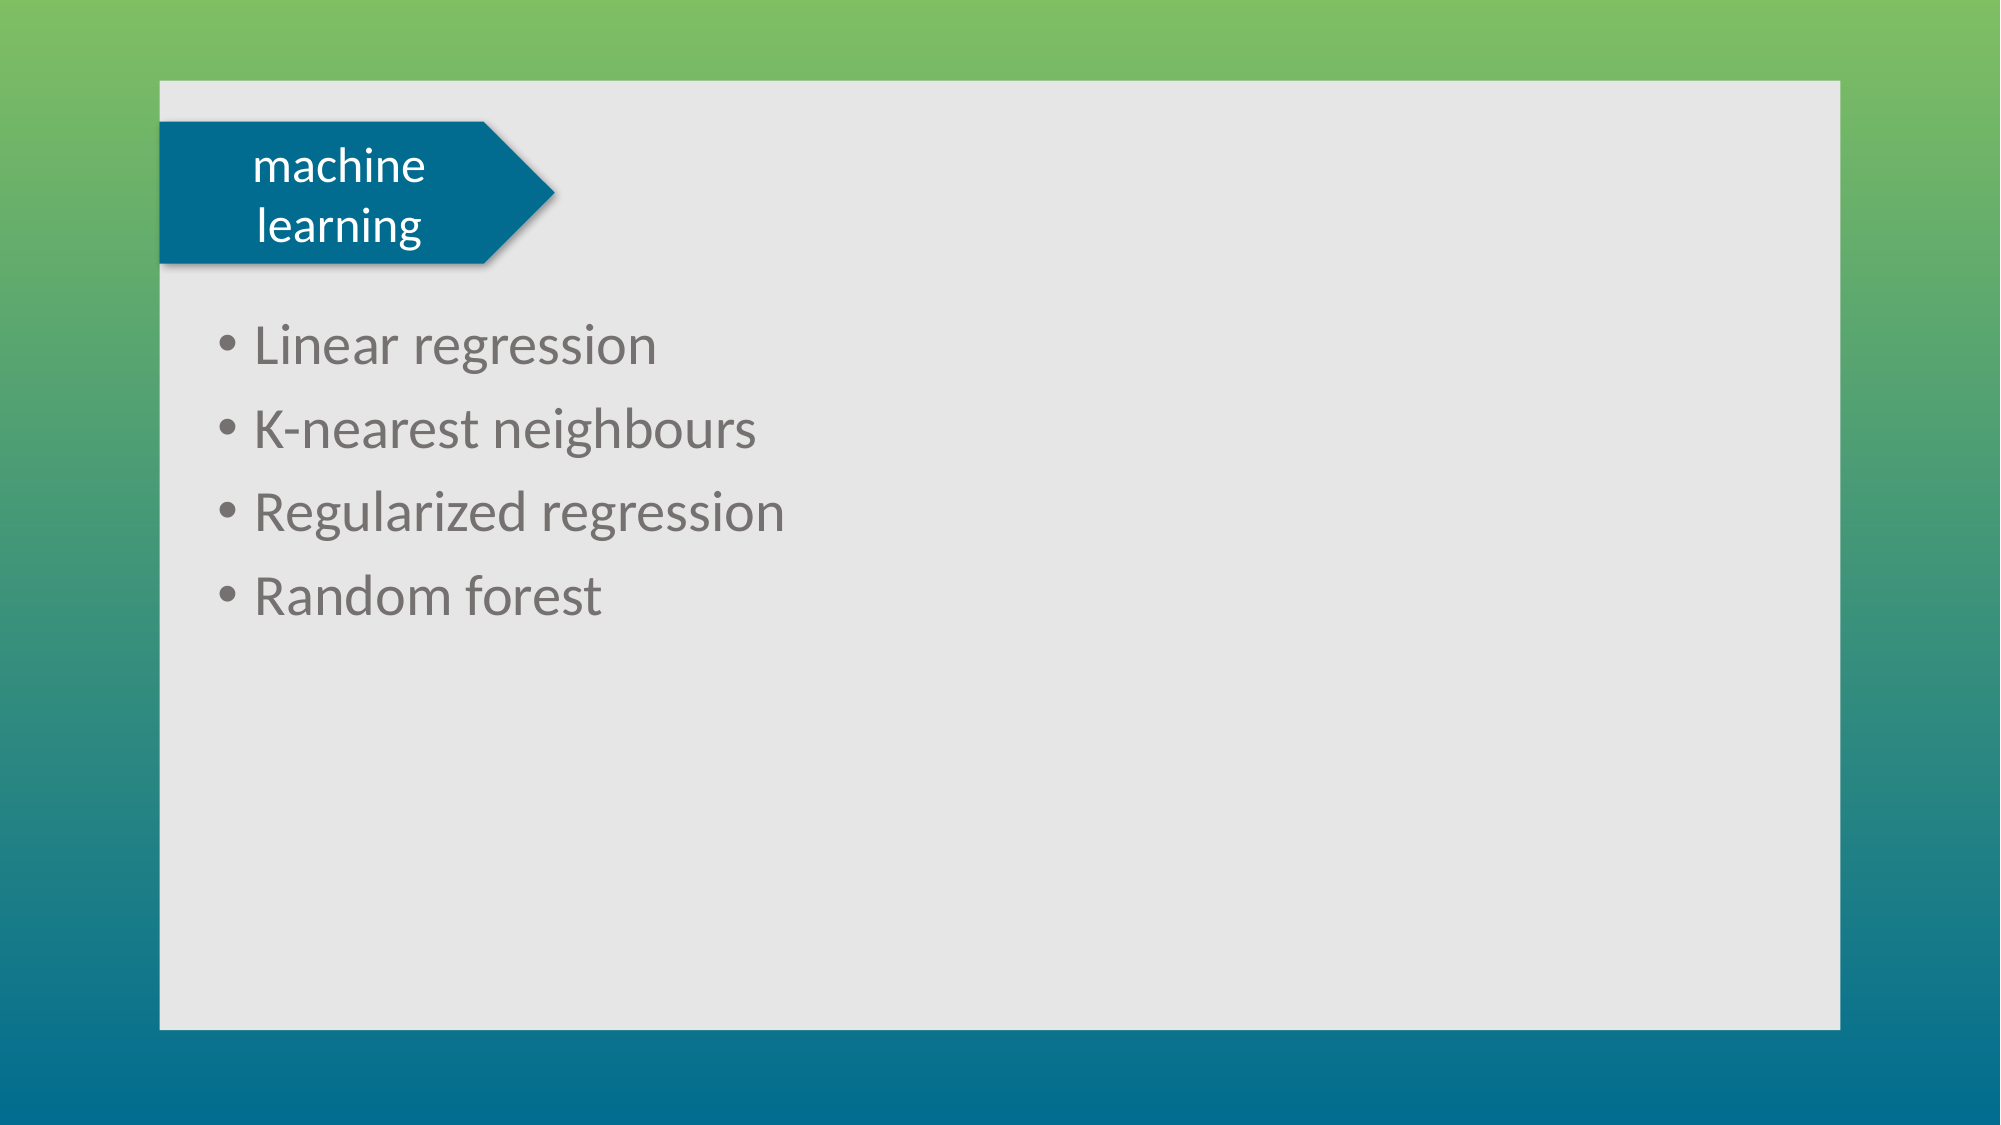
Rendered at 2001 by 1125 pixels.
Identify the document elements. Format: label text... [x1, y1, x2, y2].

text_box [158, 80, 1841, 1031]
list Linear regression K-nearest neighbours Regularized regression Random forest [202, 306, 1884, 980]
text_box machine learning [158, 120, 557, 265]
